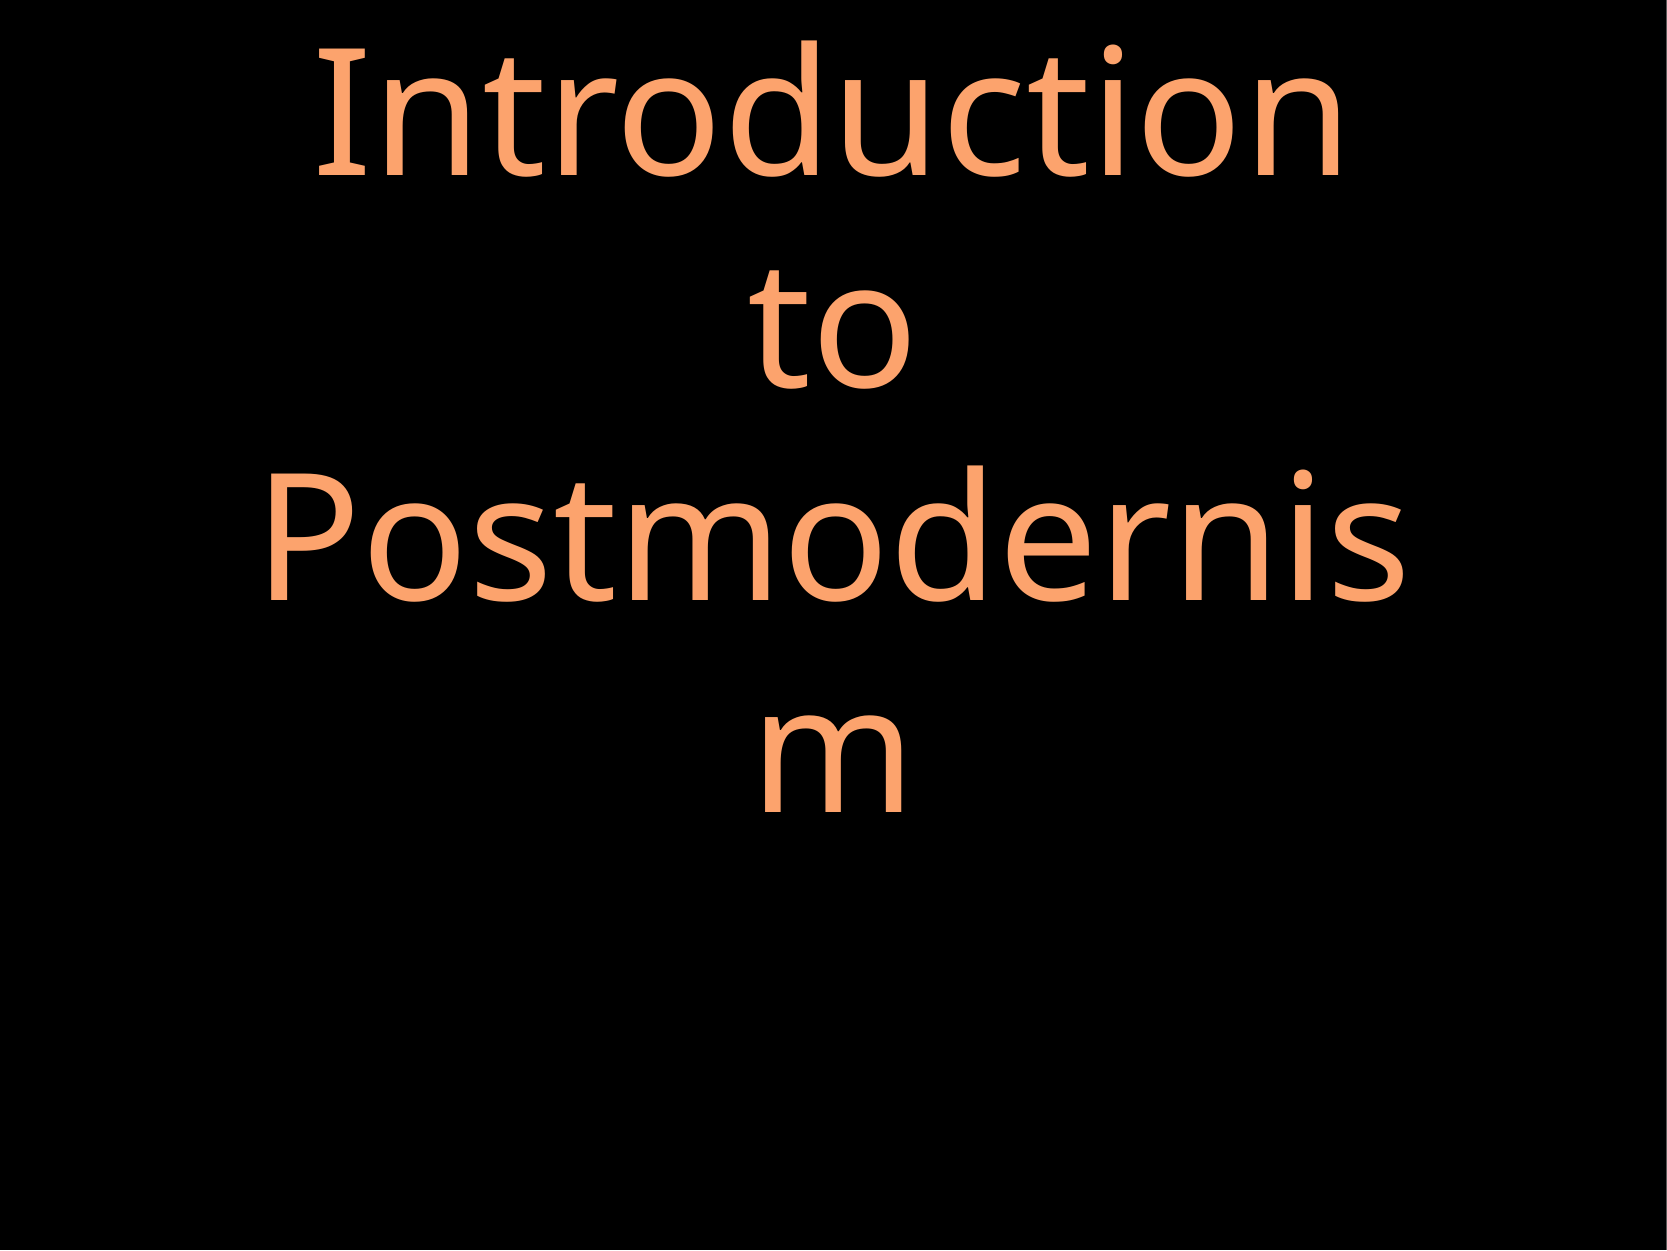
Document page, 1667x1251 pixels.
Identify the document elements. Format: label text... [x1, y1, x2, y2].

text_box Introduction to Postmodernism [178, 0, 1487, 848]
